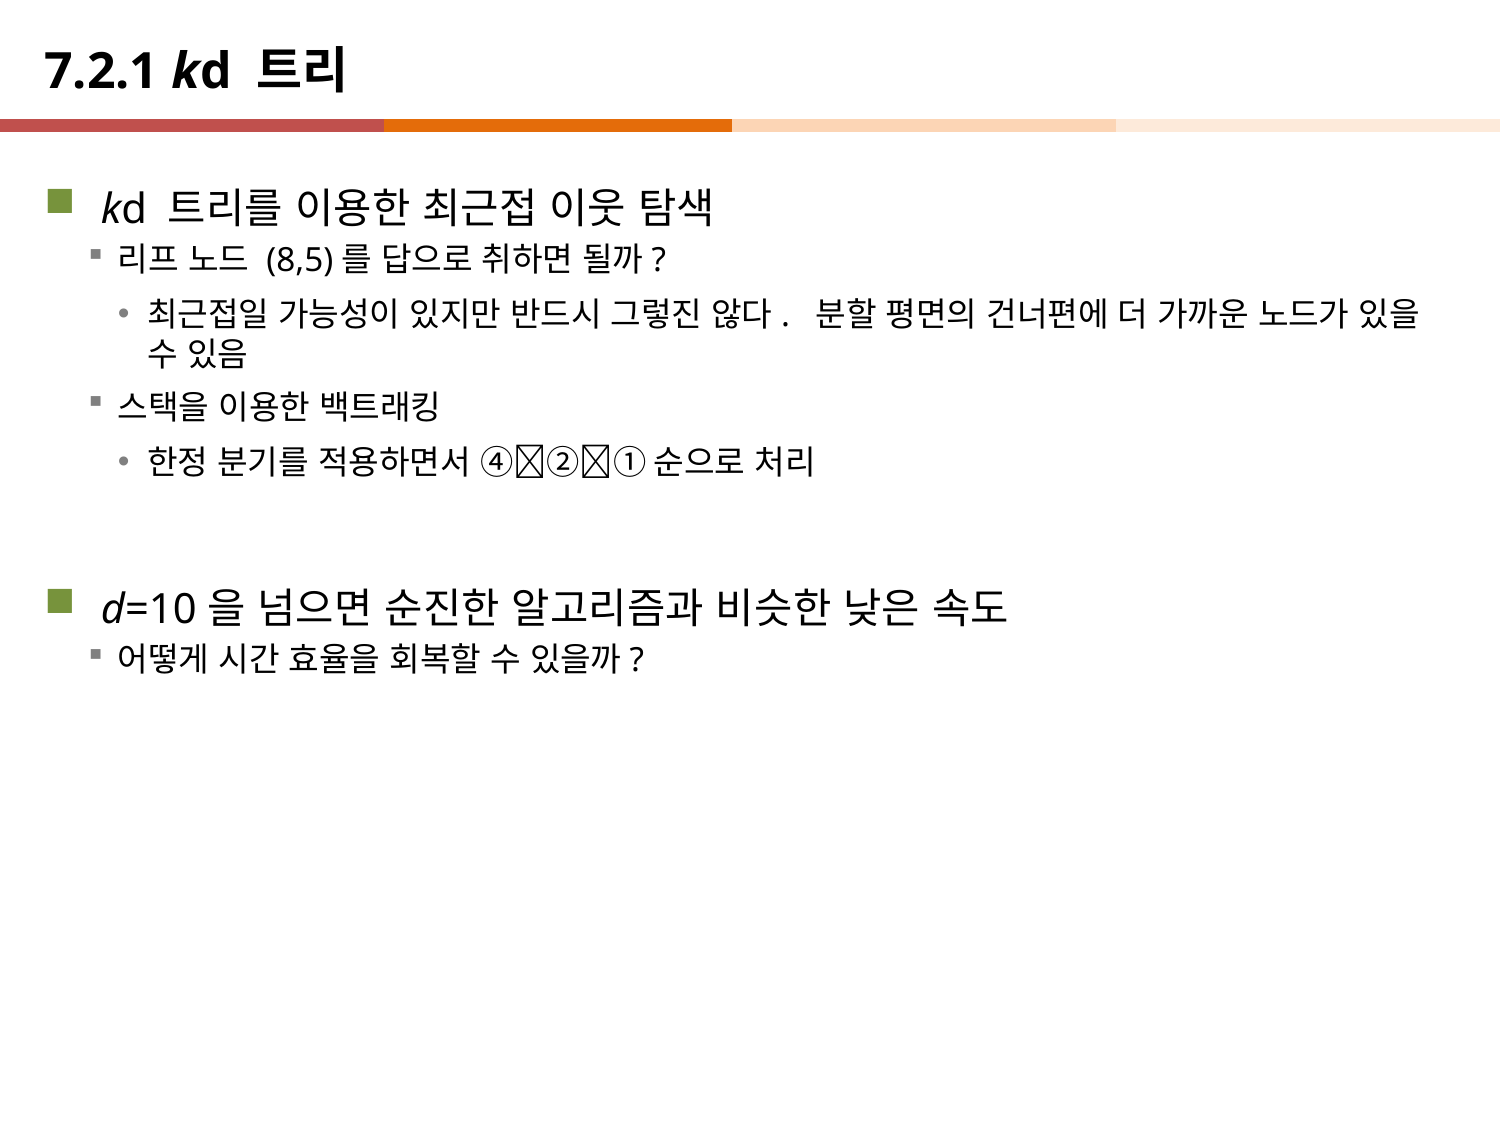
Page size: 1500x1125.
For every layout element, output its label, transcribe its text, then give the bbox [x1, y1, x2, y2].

title 7.2.1 kd 트리 [29, 23, 1270, 114]
list kd 트리를 이용한 최근접 이웃 탐색 리프 노드 (8,5)를 답으로 취하면 될까? 최근접일 가능성이 있지만 반드시 그렇진 않다. 분할 평면의 건너편에 더 가까운 노드가 있을 수 있음 스택을 이용한 백트래킹 한정 분기를 적용하면서 ④②① 순으로 처리 d=10을 넘으면 순진한 알고리즘과 비슷한 낮은 속도 어떻게 시간 효율을 회복할 수 있을까? [29, 148, 1471, 1083]
